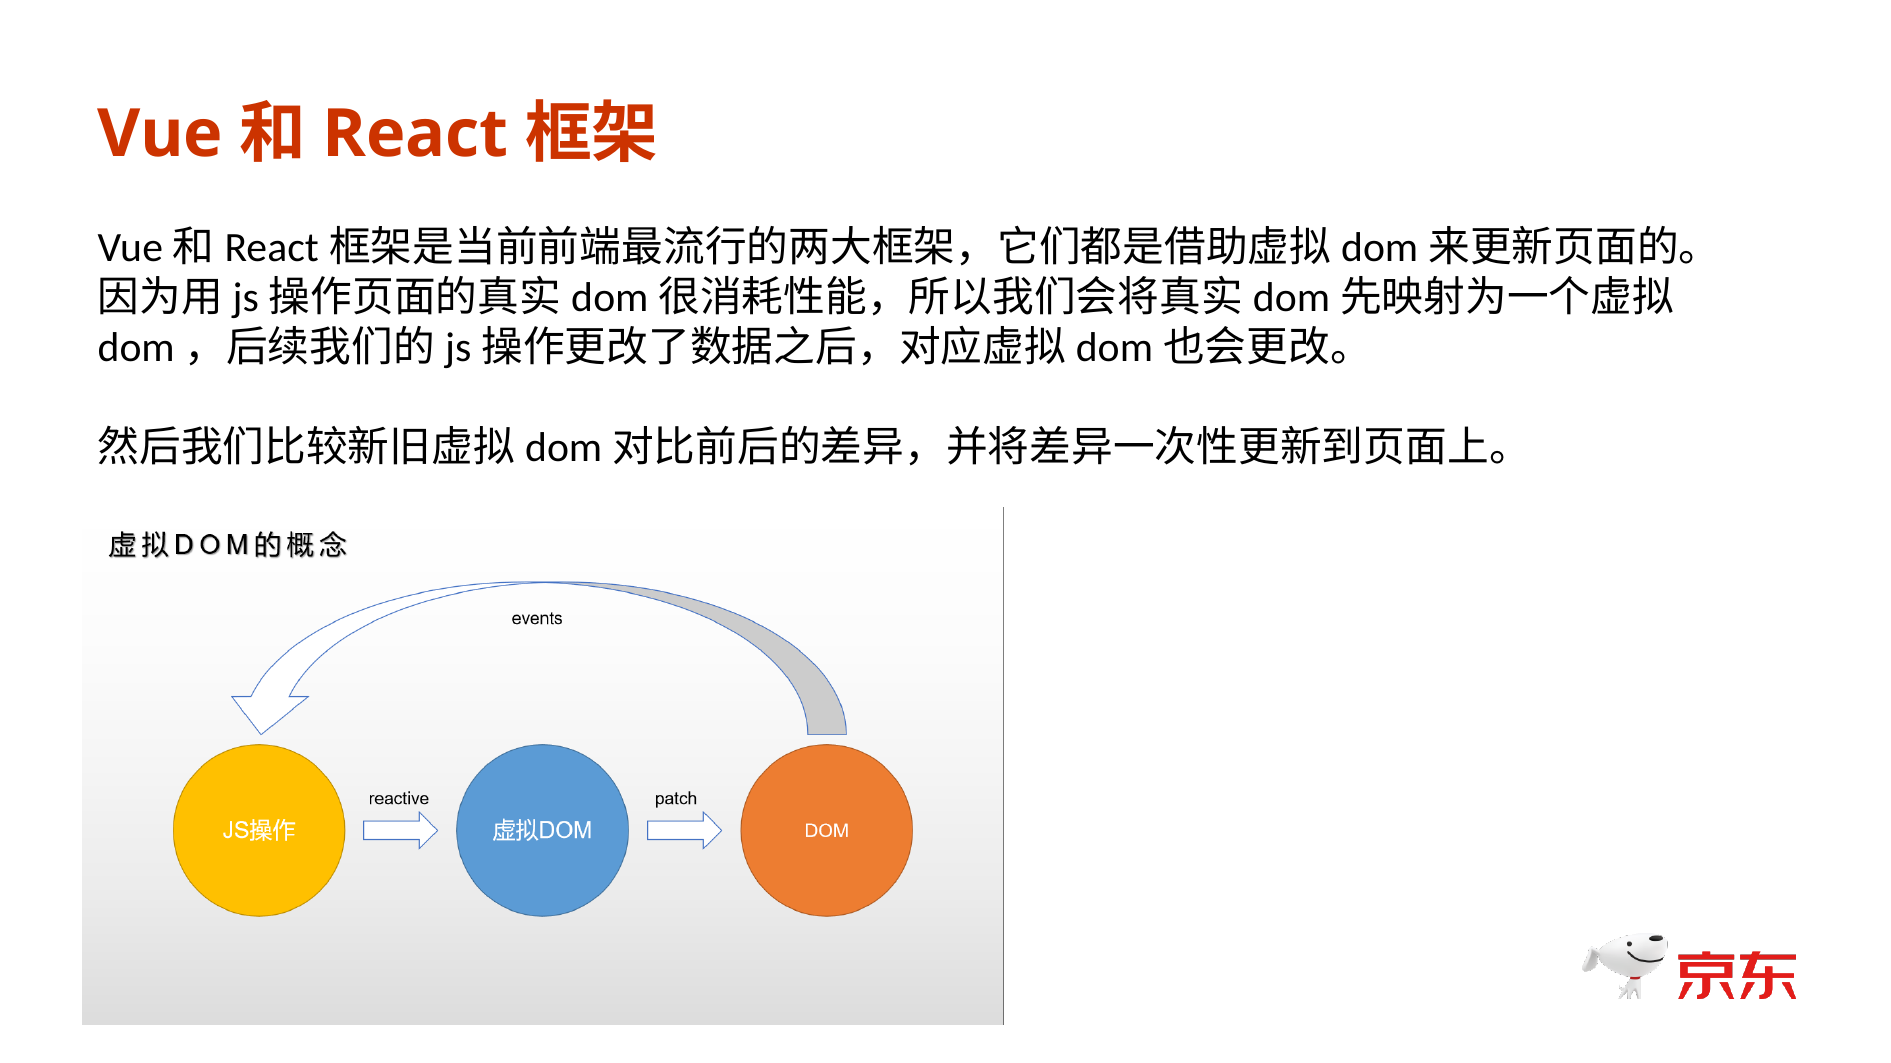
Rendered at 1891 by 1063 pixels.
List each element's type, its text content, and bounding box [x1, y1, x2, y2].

list Vue和React框架 [82, 82, 1087, 189]
picture [82, 507, 1004, 1025]
text_box Vue和React框架是当前前端最流行的两大框架，它们都是借助虚拟dom来更新页面的。 因为用js操作页面的真实dom很消耗性能，所以我们会将真实dom先映射为一个虚拟dom，后续我们的js操作更改了数据之后，对应虚拟dom也会更改。 然后我们比较新旧虚拟dom对比前后的差异，并将差异一次性更新到页面上。 [82, 212, 1801, 478]
picture [1582, 933, 1796, 999]
